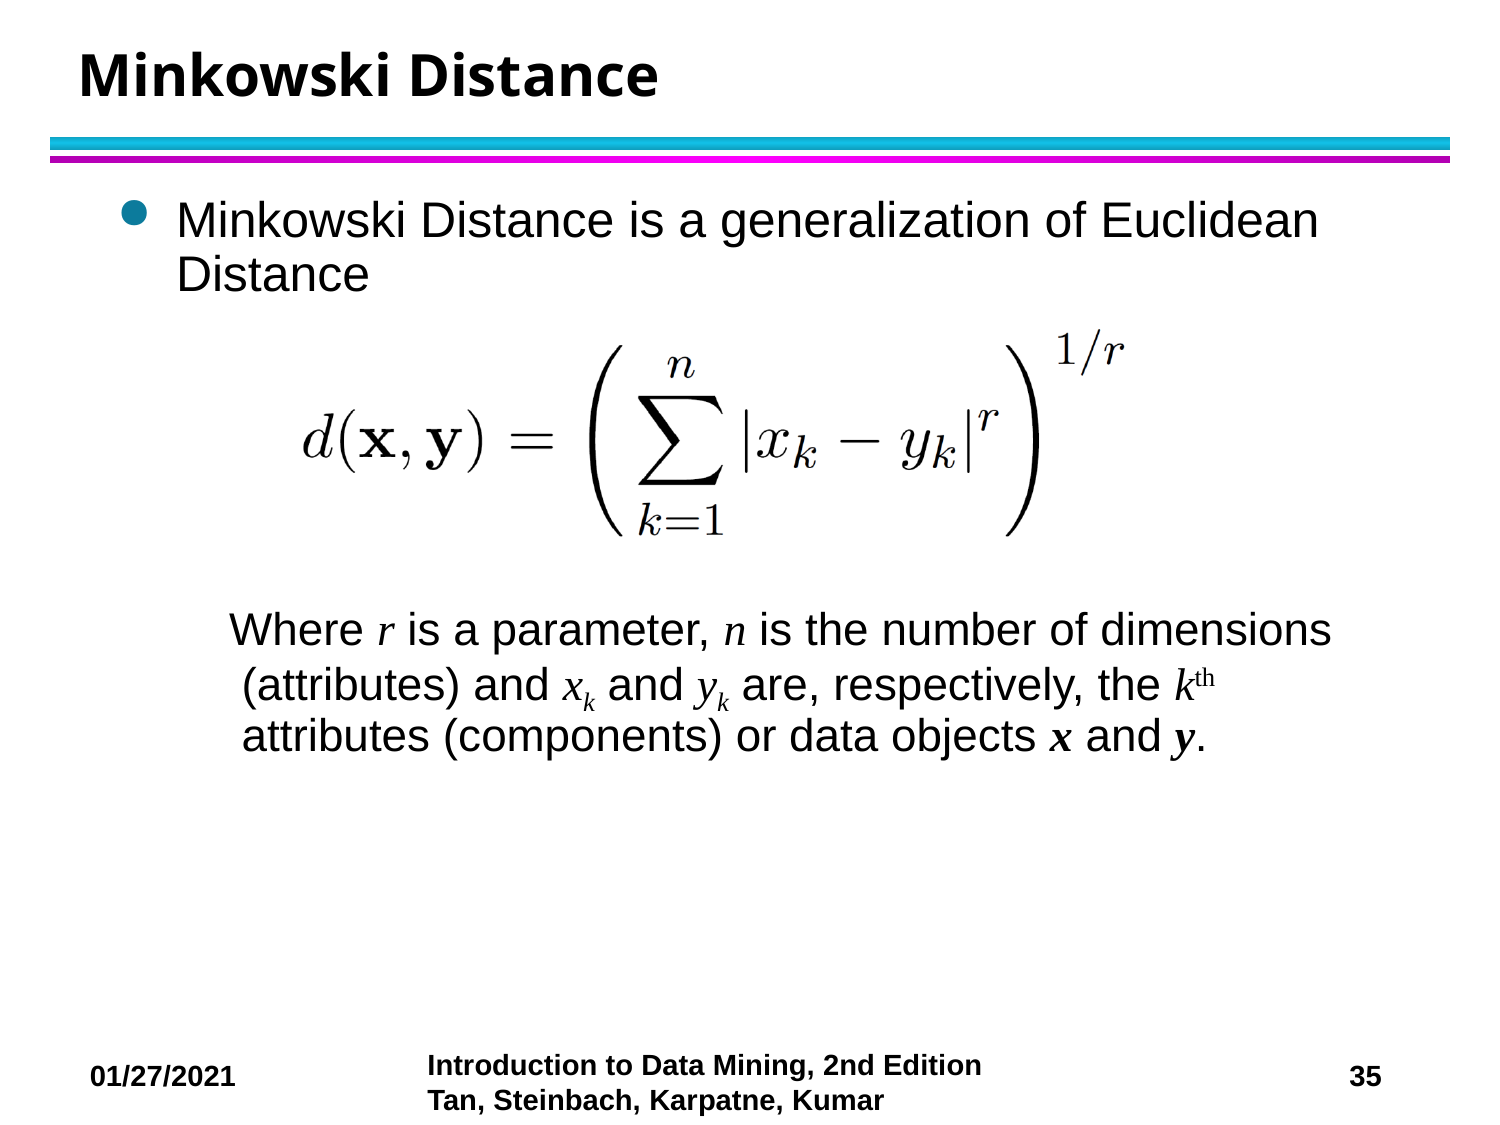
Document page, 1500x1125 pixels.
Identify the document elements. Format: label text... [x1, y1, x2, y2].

list Minkowski Distance is a generalization of Euclidean Distance Where r is a parameter, n is the number of dimensions (attributes) and xk and yk are, respectively, the kth attributes (components) or data objects x and y. [104, 187, 1418, 311]
title Minkowski Distance [62, 24, 1421, 116]
picture [292, 324, 1132, 551]
